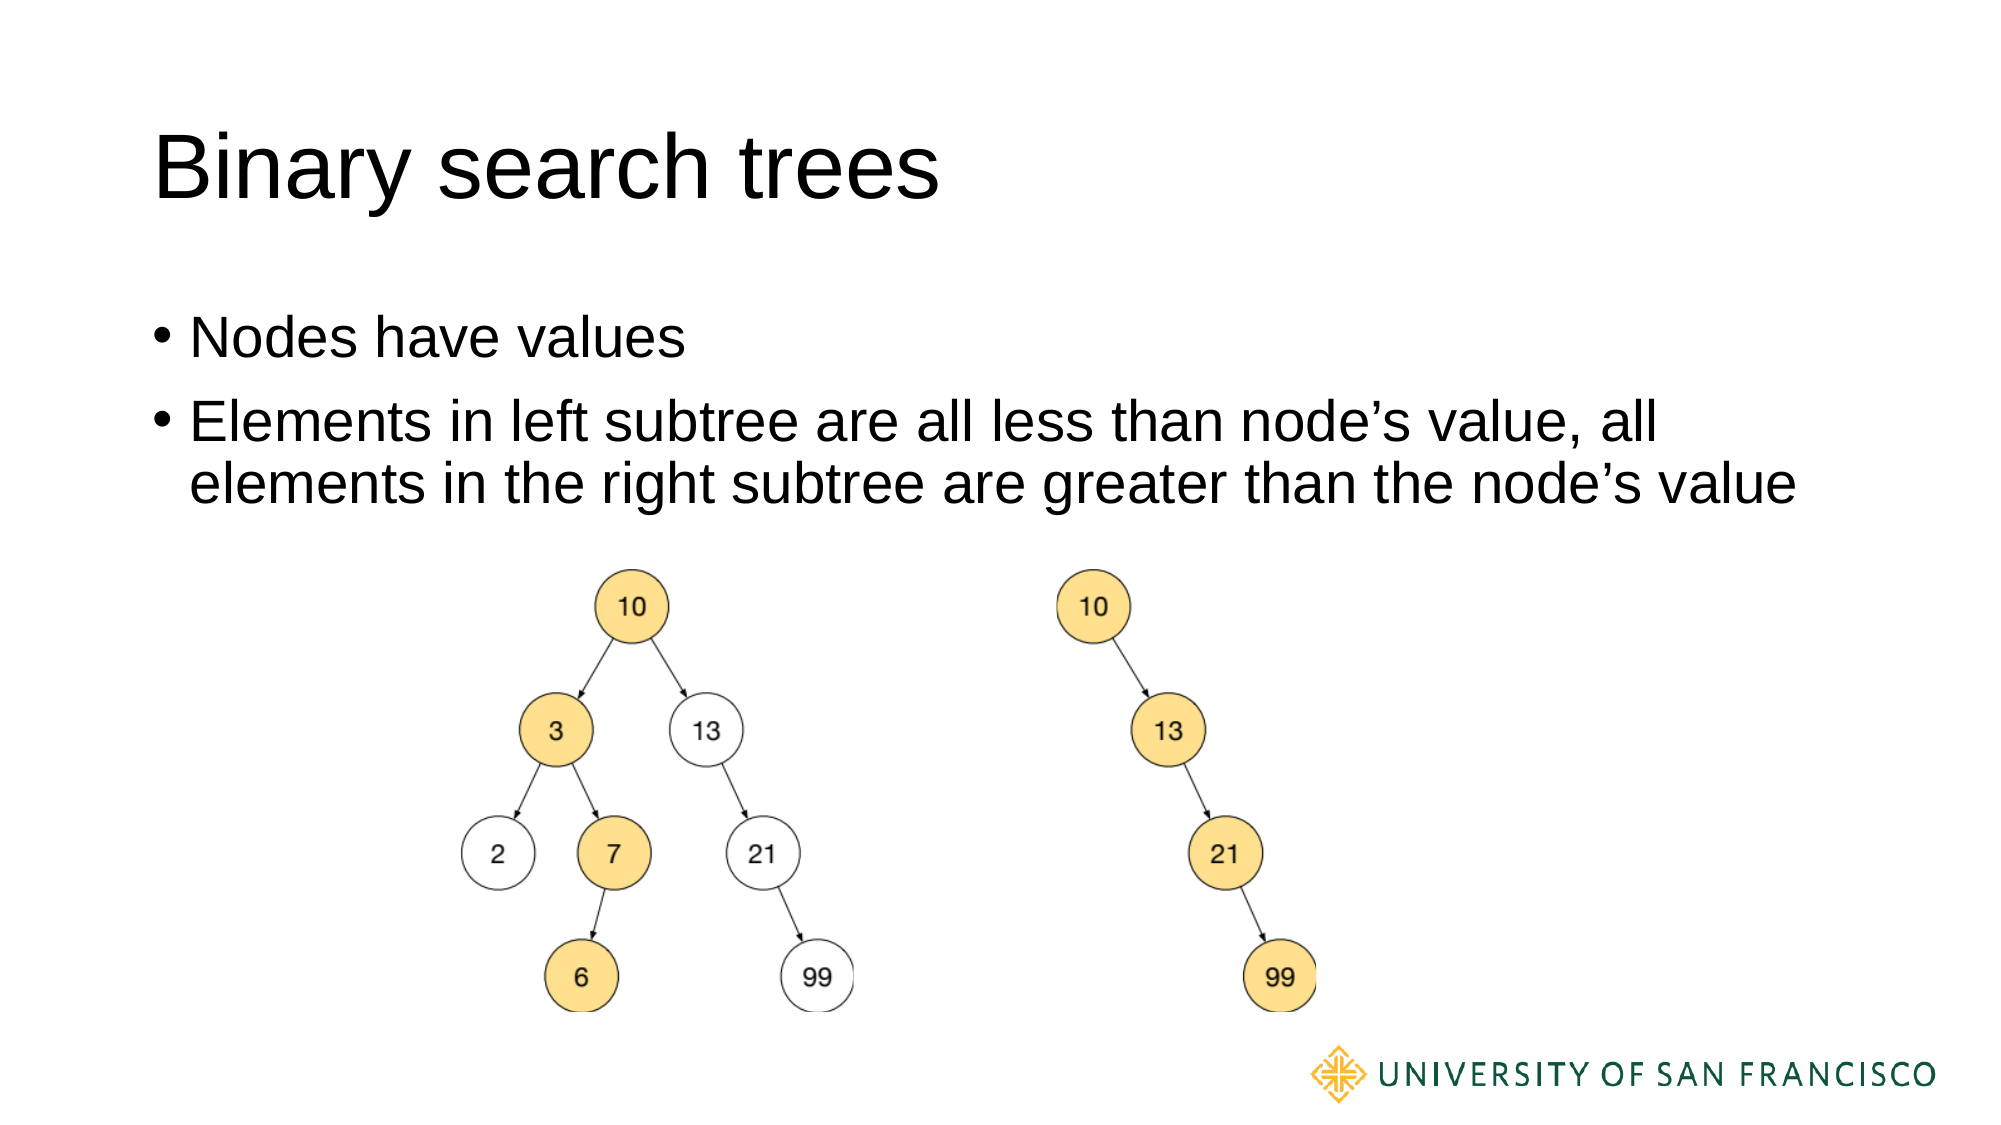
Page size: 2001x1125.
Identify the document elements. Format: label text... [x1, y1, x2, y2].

list Nodes have values Elements in left subtree are all less than node’s value, all elements in the right subtree are greater than the node’s value [137, 299, 1863, 1014]
title Binary search trees [137, 59, 1863, 278]
picture [460, 568, 854, 1012]
picture [1056, 568, 1317, 1012]
